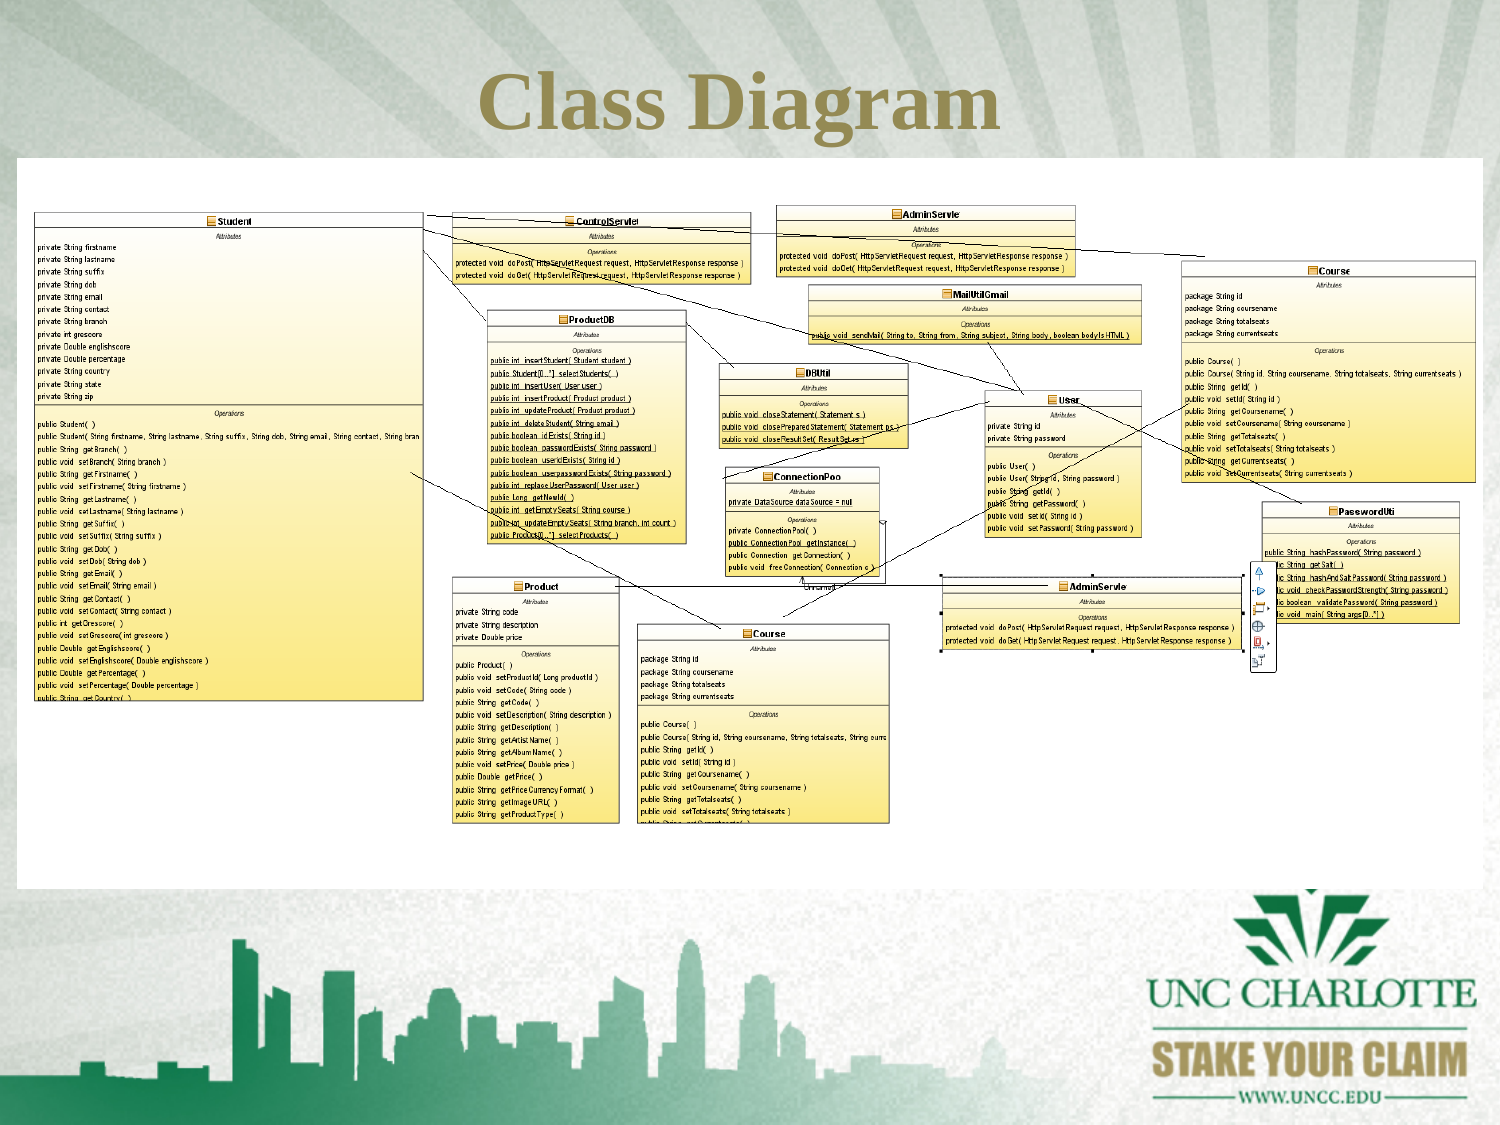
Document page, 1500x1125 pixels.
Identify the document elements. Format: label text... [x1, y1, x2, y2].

title Class Diagram [75, 2, 1425, 156]
picture [0, 0, 1500, 1125]
